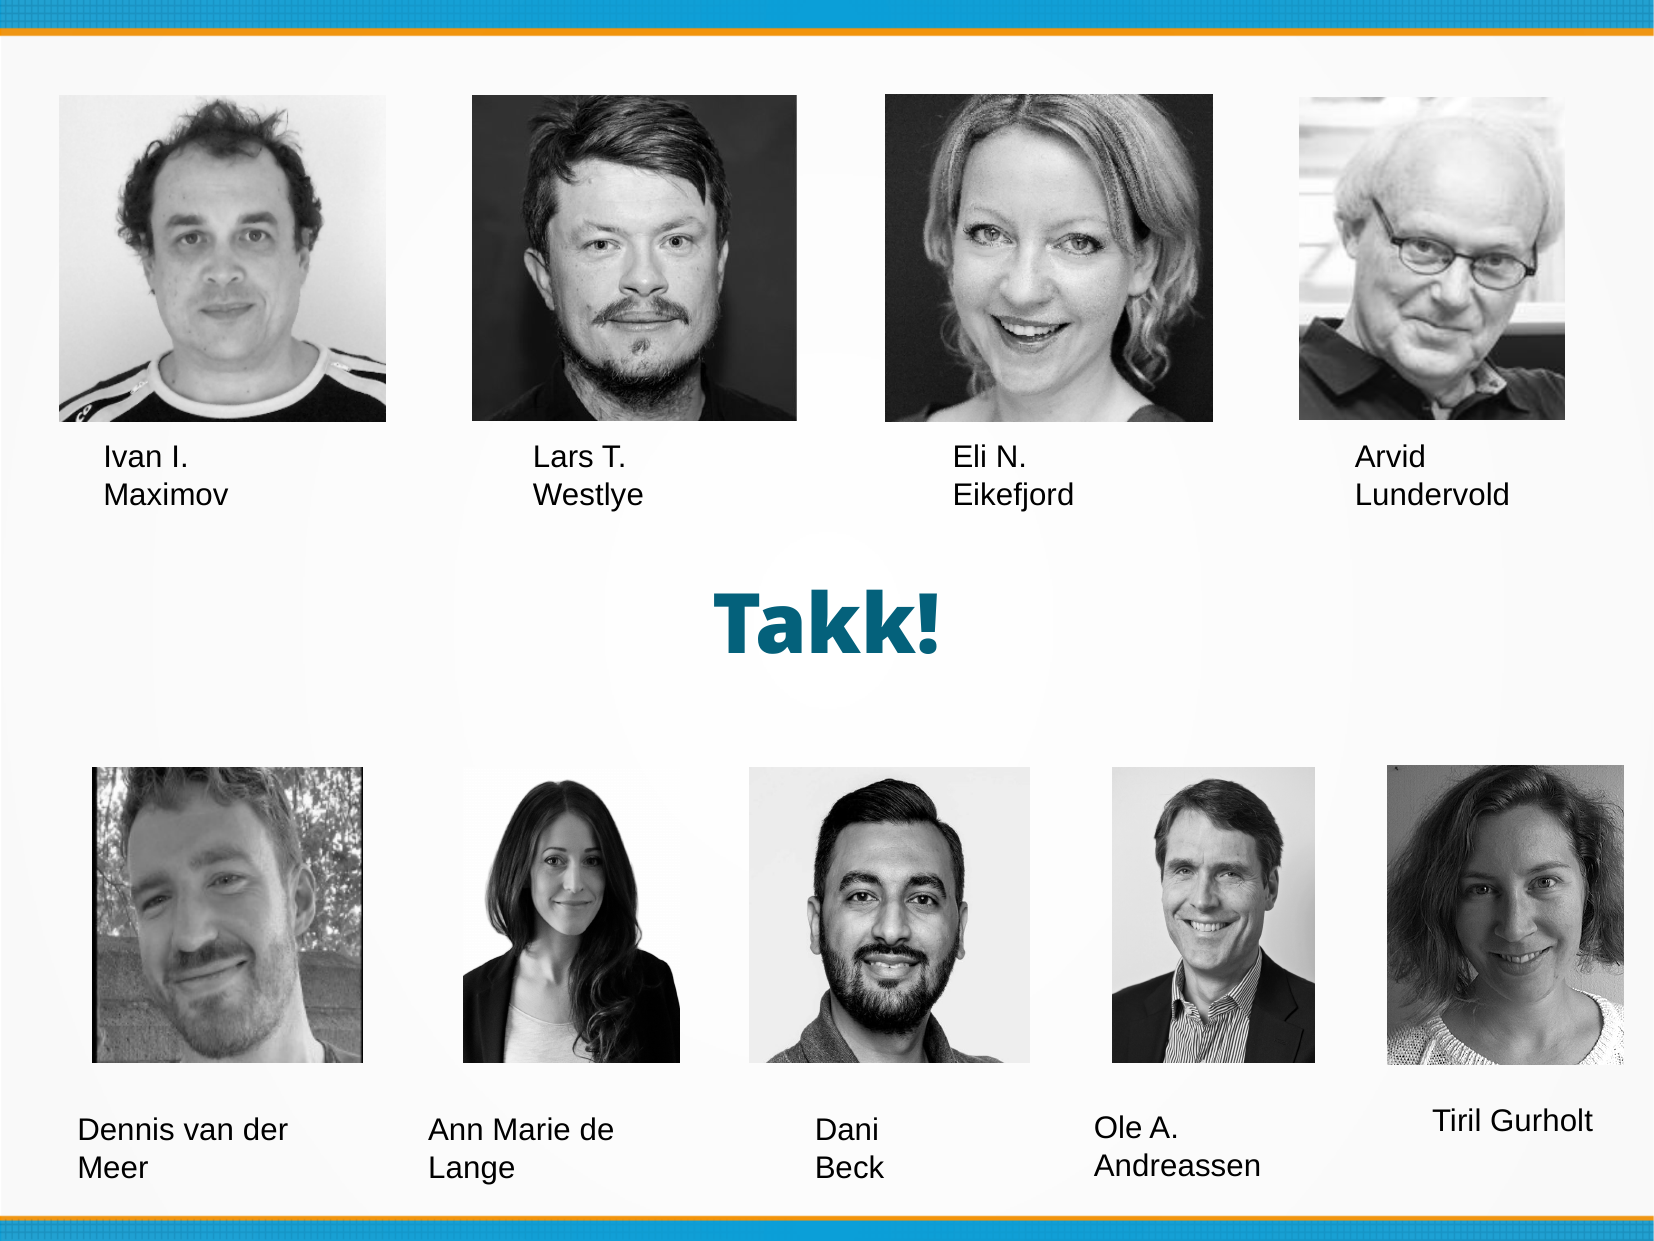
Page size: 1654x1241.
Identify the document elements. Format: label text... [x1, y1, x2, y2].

text_box [1417, 1102, 1654, 1152]
text_box Ivan I. Maximov [88, 430, 338, 479]
picture [0, 679, 1654, 1241]
text_box Dennis van der Meer [62, 1101, 384, 1152]
text_box Ann Marie de Lange [413, 1102, 726, 1152]
text_box Arvid Lundervold [1340, 429, 1606, 479]
subtitle Takk! [0, 561, 1654, 679]
text_box Dani Beck [800, 1102, 973, 1152]
text_box Ole A. Andreassen [1079, 1100, 1369, 1150]
text_box Lars T. Westlye [518, 429, 762, 479]
text_box Tiril Gurholt [1417, 1092, 1619, 1142]
text_box Eli N. Eikefjord [937, 429, 1173, 479]
picture [0, 0, 1654, 561]
